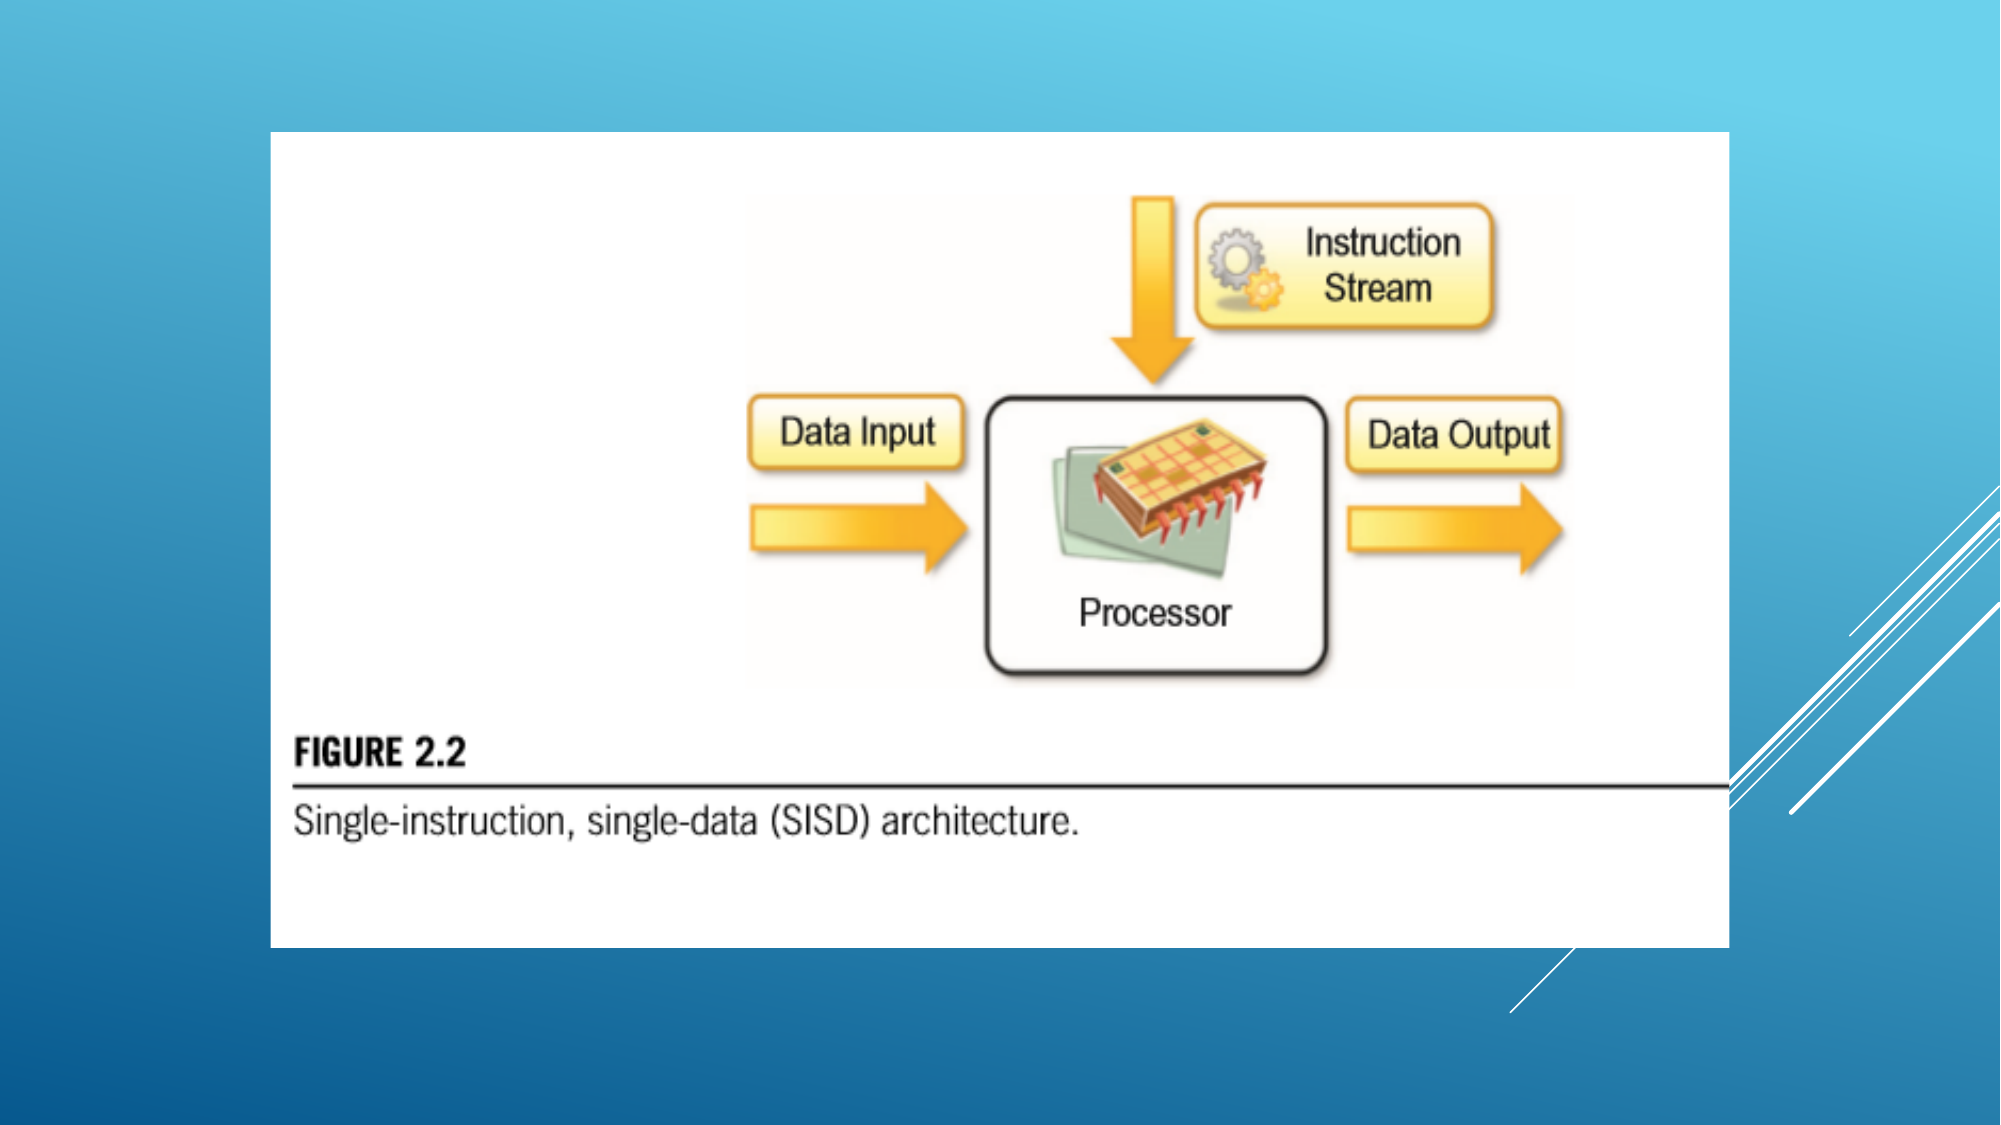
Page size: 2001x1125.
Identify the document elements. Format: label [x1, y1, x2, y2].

picture [270, 131, 1730, 948]
